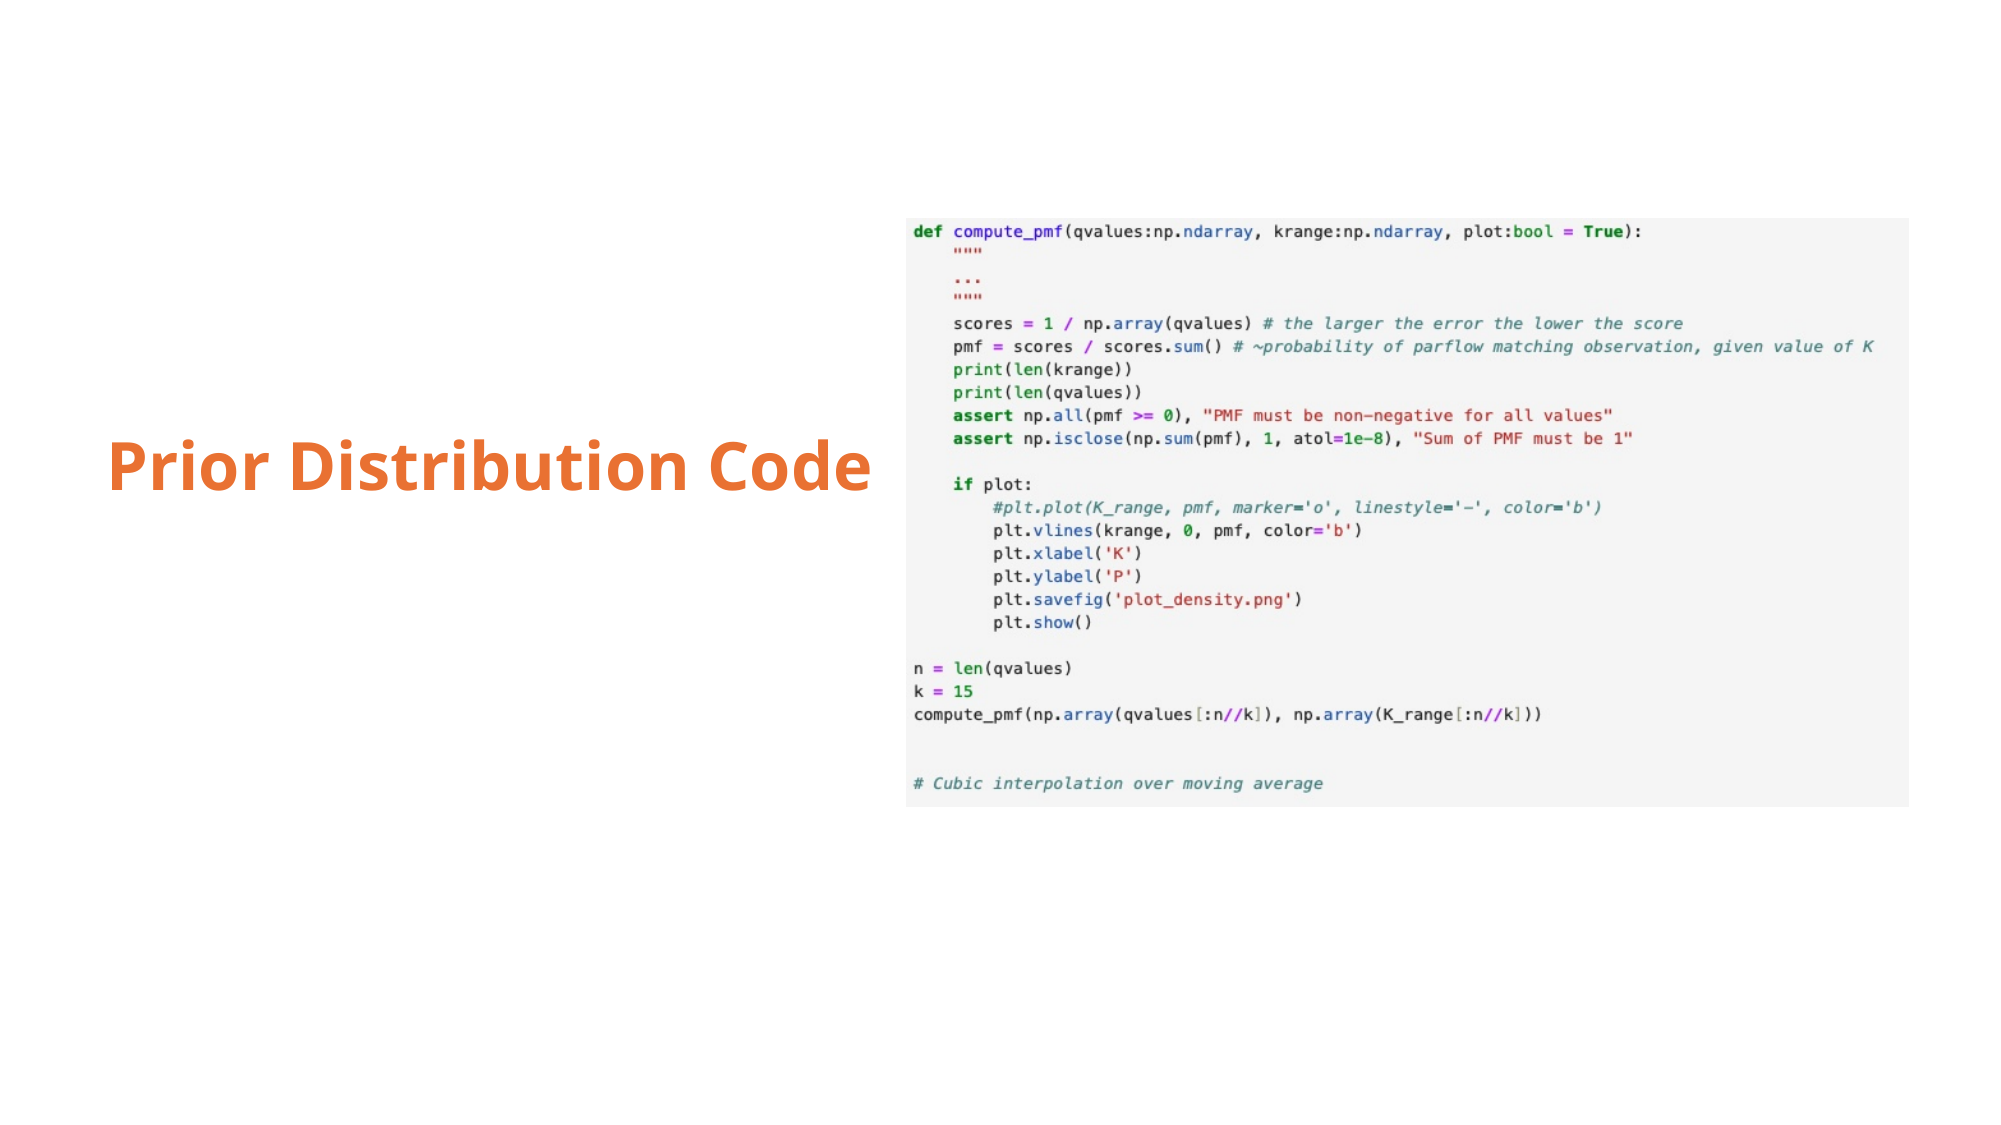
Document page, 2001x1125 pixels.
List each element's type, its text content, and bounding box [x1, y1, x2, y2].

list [905, 218, 1909, 808]
text_box Prior Distribution Code [91, 416, 905, 512]
